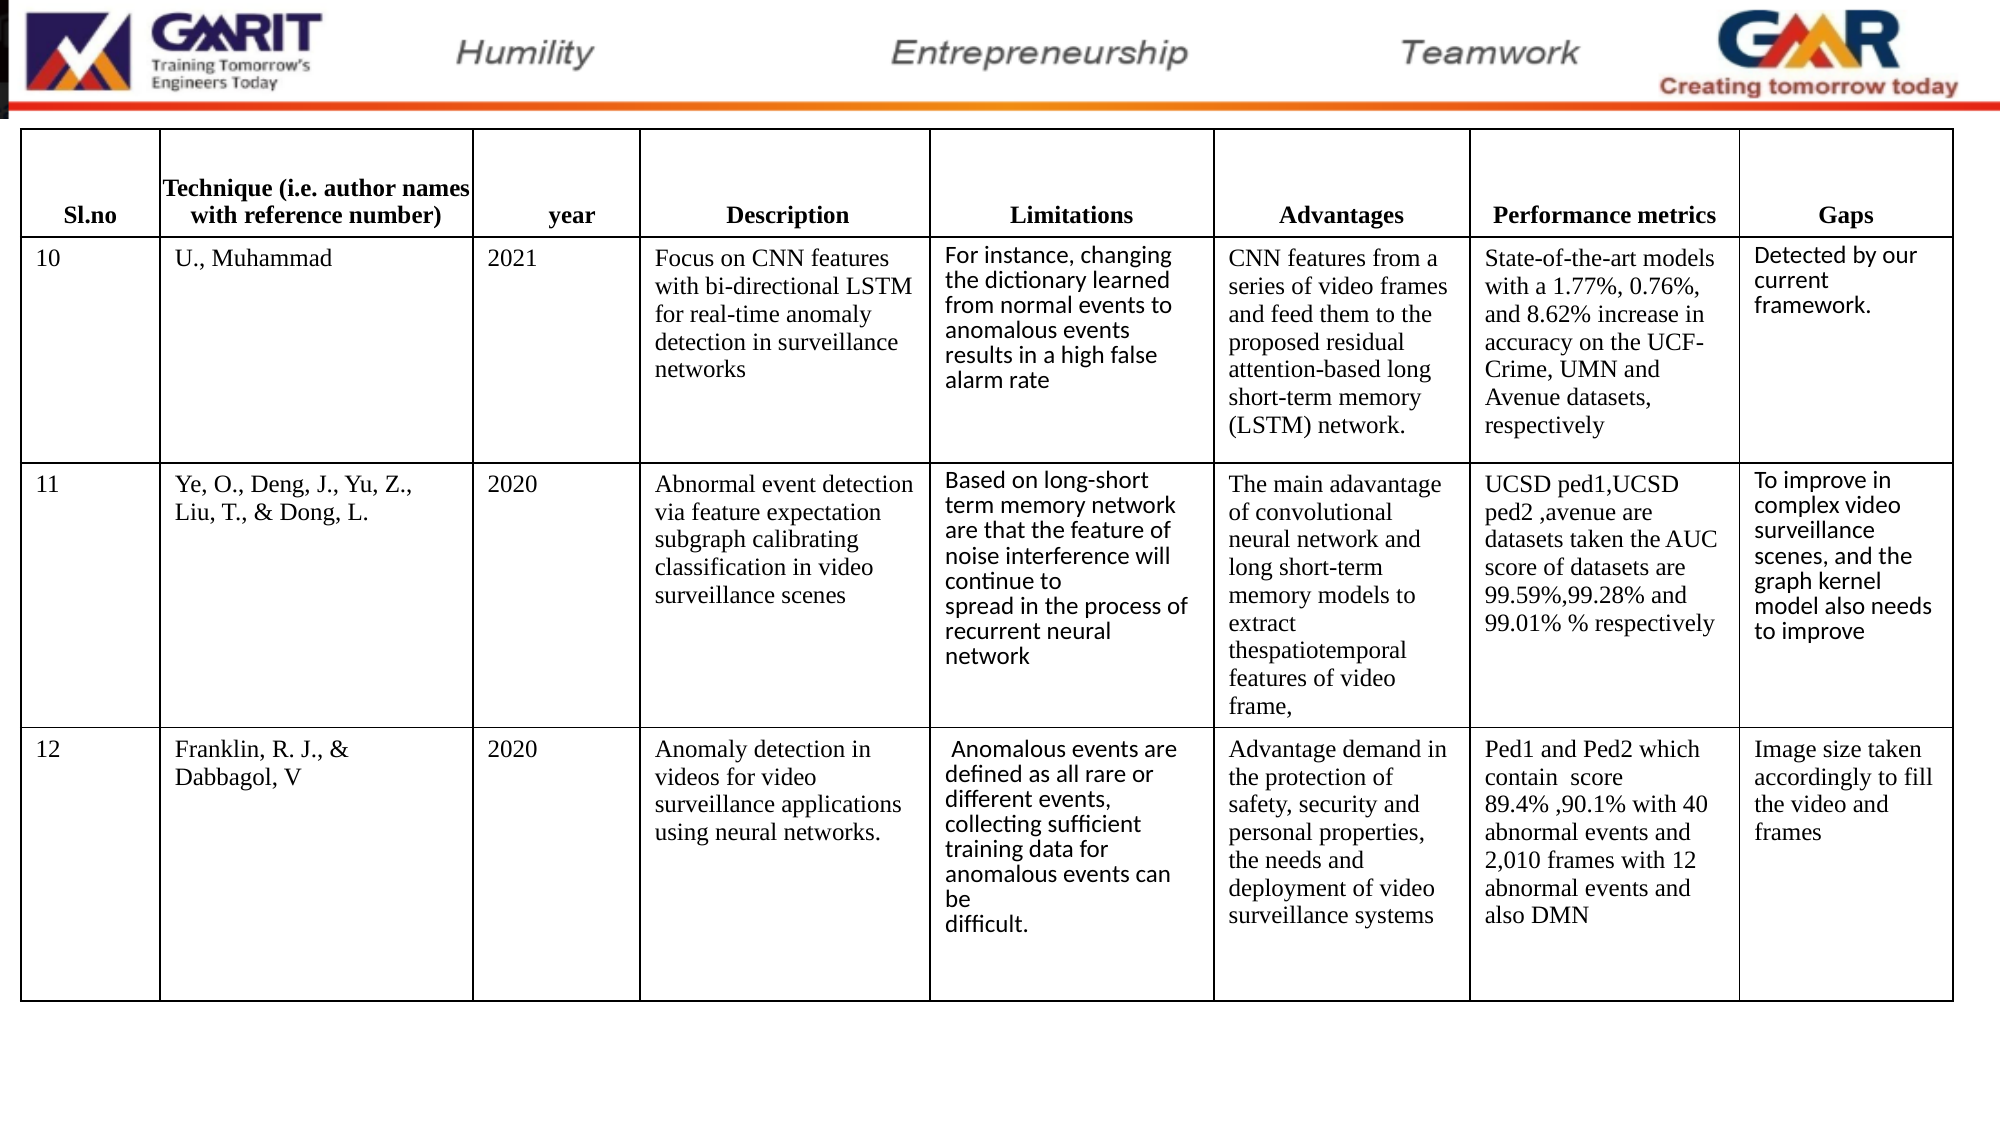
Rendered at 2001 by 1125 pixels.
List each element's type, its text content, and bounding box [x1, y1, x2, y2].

table_header Sl.no [22, 130, 159, 236]
table_cell 2020 [474, 464, 639, 727]
table_header Performance metrics [1471, 130, 1739, 236]
table_cell The main adavantage of convolutional neural network and long short-term memory models to extract thespatiotemporal features of video frame, [1215, 464, 1469, 727]
table_cell Focus on CNN features with bi-directional LSTM for real-time anomaly detection in surveillance networks [641, 238, 929, 462]
table_cell Ped1 and Ped2 which contain score 89.4% ,90.1% with 40 abnormal events and 2,010 frames with 12 abnormal events and also DMN [1471, 728, 1739, 1000]
picture [0, 0, 2000, 119]
table_cell State-of-the-art models with a 1.77%, 0.76%, and 8.62% increase in accuracy on the UCF-Crime, UMN and Avenue datasets, respectively [1471, 238, 1739, 462]
table_cell Image size taken accordingly to fill the video and frames [1740, 728, 1952, 1000]
table_cell Abnormal event detection via feature expectation subgraph calibrating classification in video surveillance scenes [641, 464, 929, 727]
table_cell Advantage demand in the protection of safety, security and personal properties, the needs and deployment of video surveillance systems [1215, 728, 1469, 1000]
table_cell To improve in complex video surveillance scenes, and the graph kernel model also needs to improve [1740, 464, 1952, 727]
table_cell Anomaly detection in videos for video surveillance applications using neural networks. [641, 728, 929, 1000]
table_header Gaps [1740, 130, 1952, 236]
table_header Technique (i.e. author names with reference number) [161, 130, 472, 236]
table_cell Detected by our current framework. [1740, 238, 1952, 462]
table_cell Based on long-short term memory network are that the feature of noise interference will continue to spread in the process of recurrent neural network [931, 464, 1213, 727]
table_cell Franklin, R. J., & Dabbagol, V [161, 728, 472, 1000]
table_cell UCSD ped1,UCSD ped2 ,avenue are datasets taken the AUC score of datasets are 99.59%,99.28% and 99.01% % respectively [1471, 464, 1739, 727]
table_header Limitations [931, 130, 1213, 236]
table_header Description [641, 130, 929, 236]
table_header year [474, 130, 639, 236]
table_cell Anomalous events are deﬁned as all rare or different events, collecting sufﬁcient training data for anomalous events can be difﬁcult. [931, 728, 1213, 1000]
table_cell CNN features from a series of video frames and feed them to the proposed residual attention-based long short-term memory (LSTM) network. [1215, 238, 1469, 462]
table_cell For instance, changing the dictionary learned from normal events to anomalous events results in a high false alarm rate [931, 238, 1213, 462]
table_cell 10 [22, 238, 159, 462]
table_cell 12 [22, 728, 159, 1000]
table_cell U., Muhammad [161, 238, 472, 462]
table_cell 2020 [474, 728, 639, 1000]
table_cell 2021 [474, 238, 639, 462]
table_cell Ye, O., Deng, J., Yu, Z., Liu, T., & Dong, L. [161, 464, 472, 727]
table_header Advantages [1215, 130, 1469, 236]
table_cell 11 [22, 464, 159, 727]
